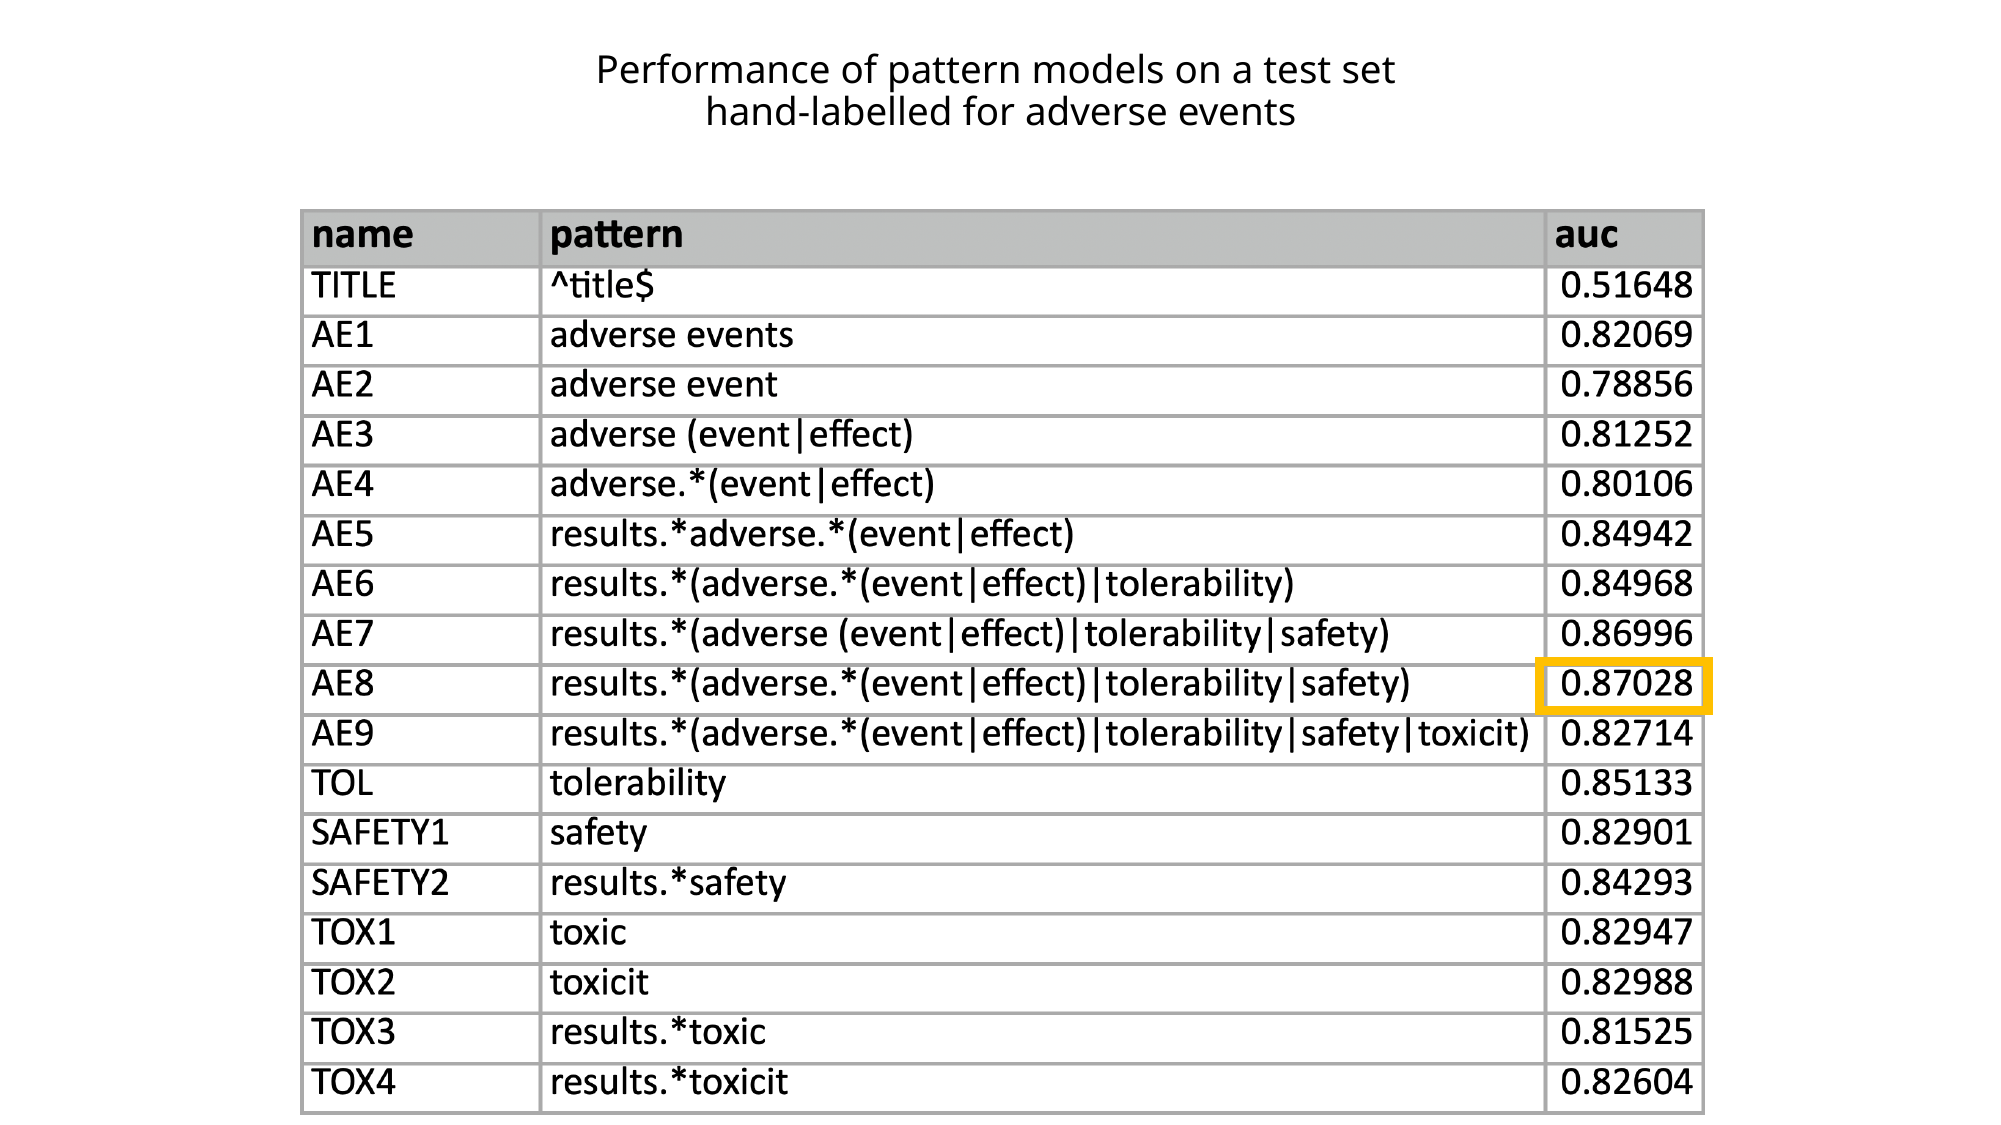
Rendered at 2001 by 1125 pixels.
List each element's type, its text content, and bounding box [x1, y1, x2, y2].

title Performance of pattern models on a test set hand-labelled for adverse events [0, 42, 2000, 142]
picture [291, 198, 1709, 1125]
